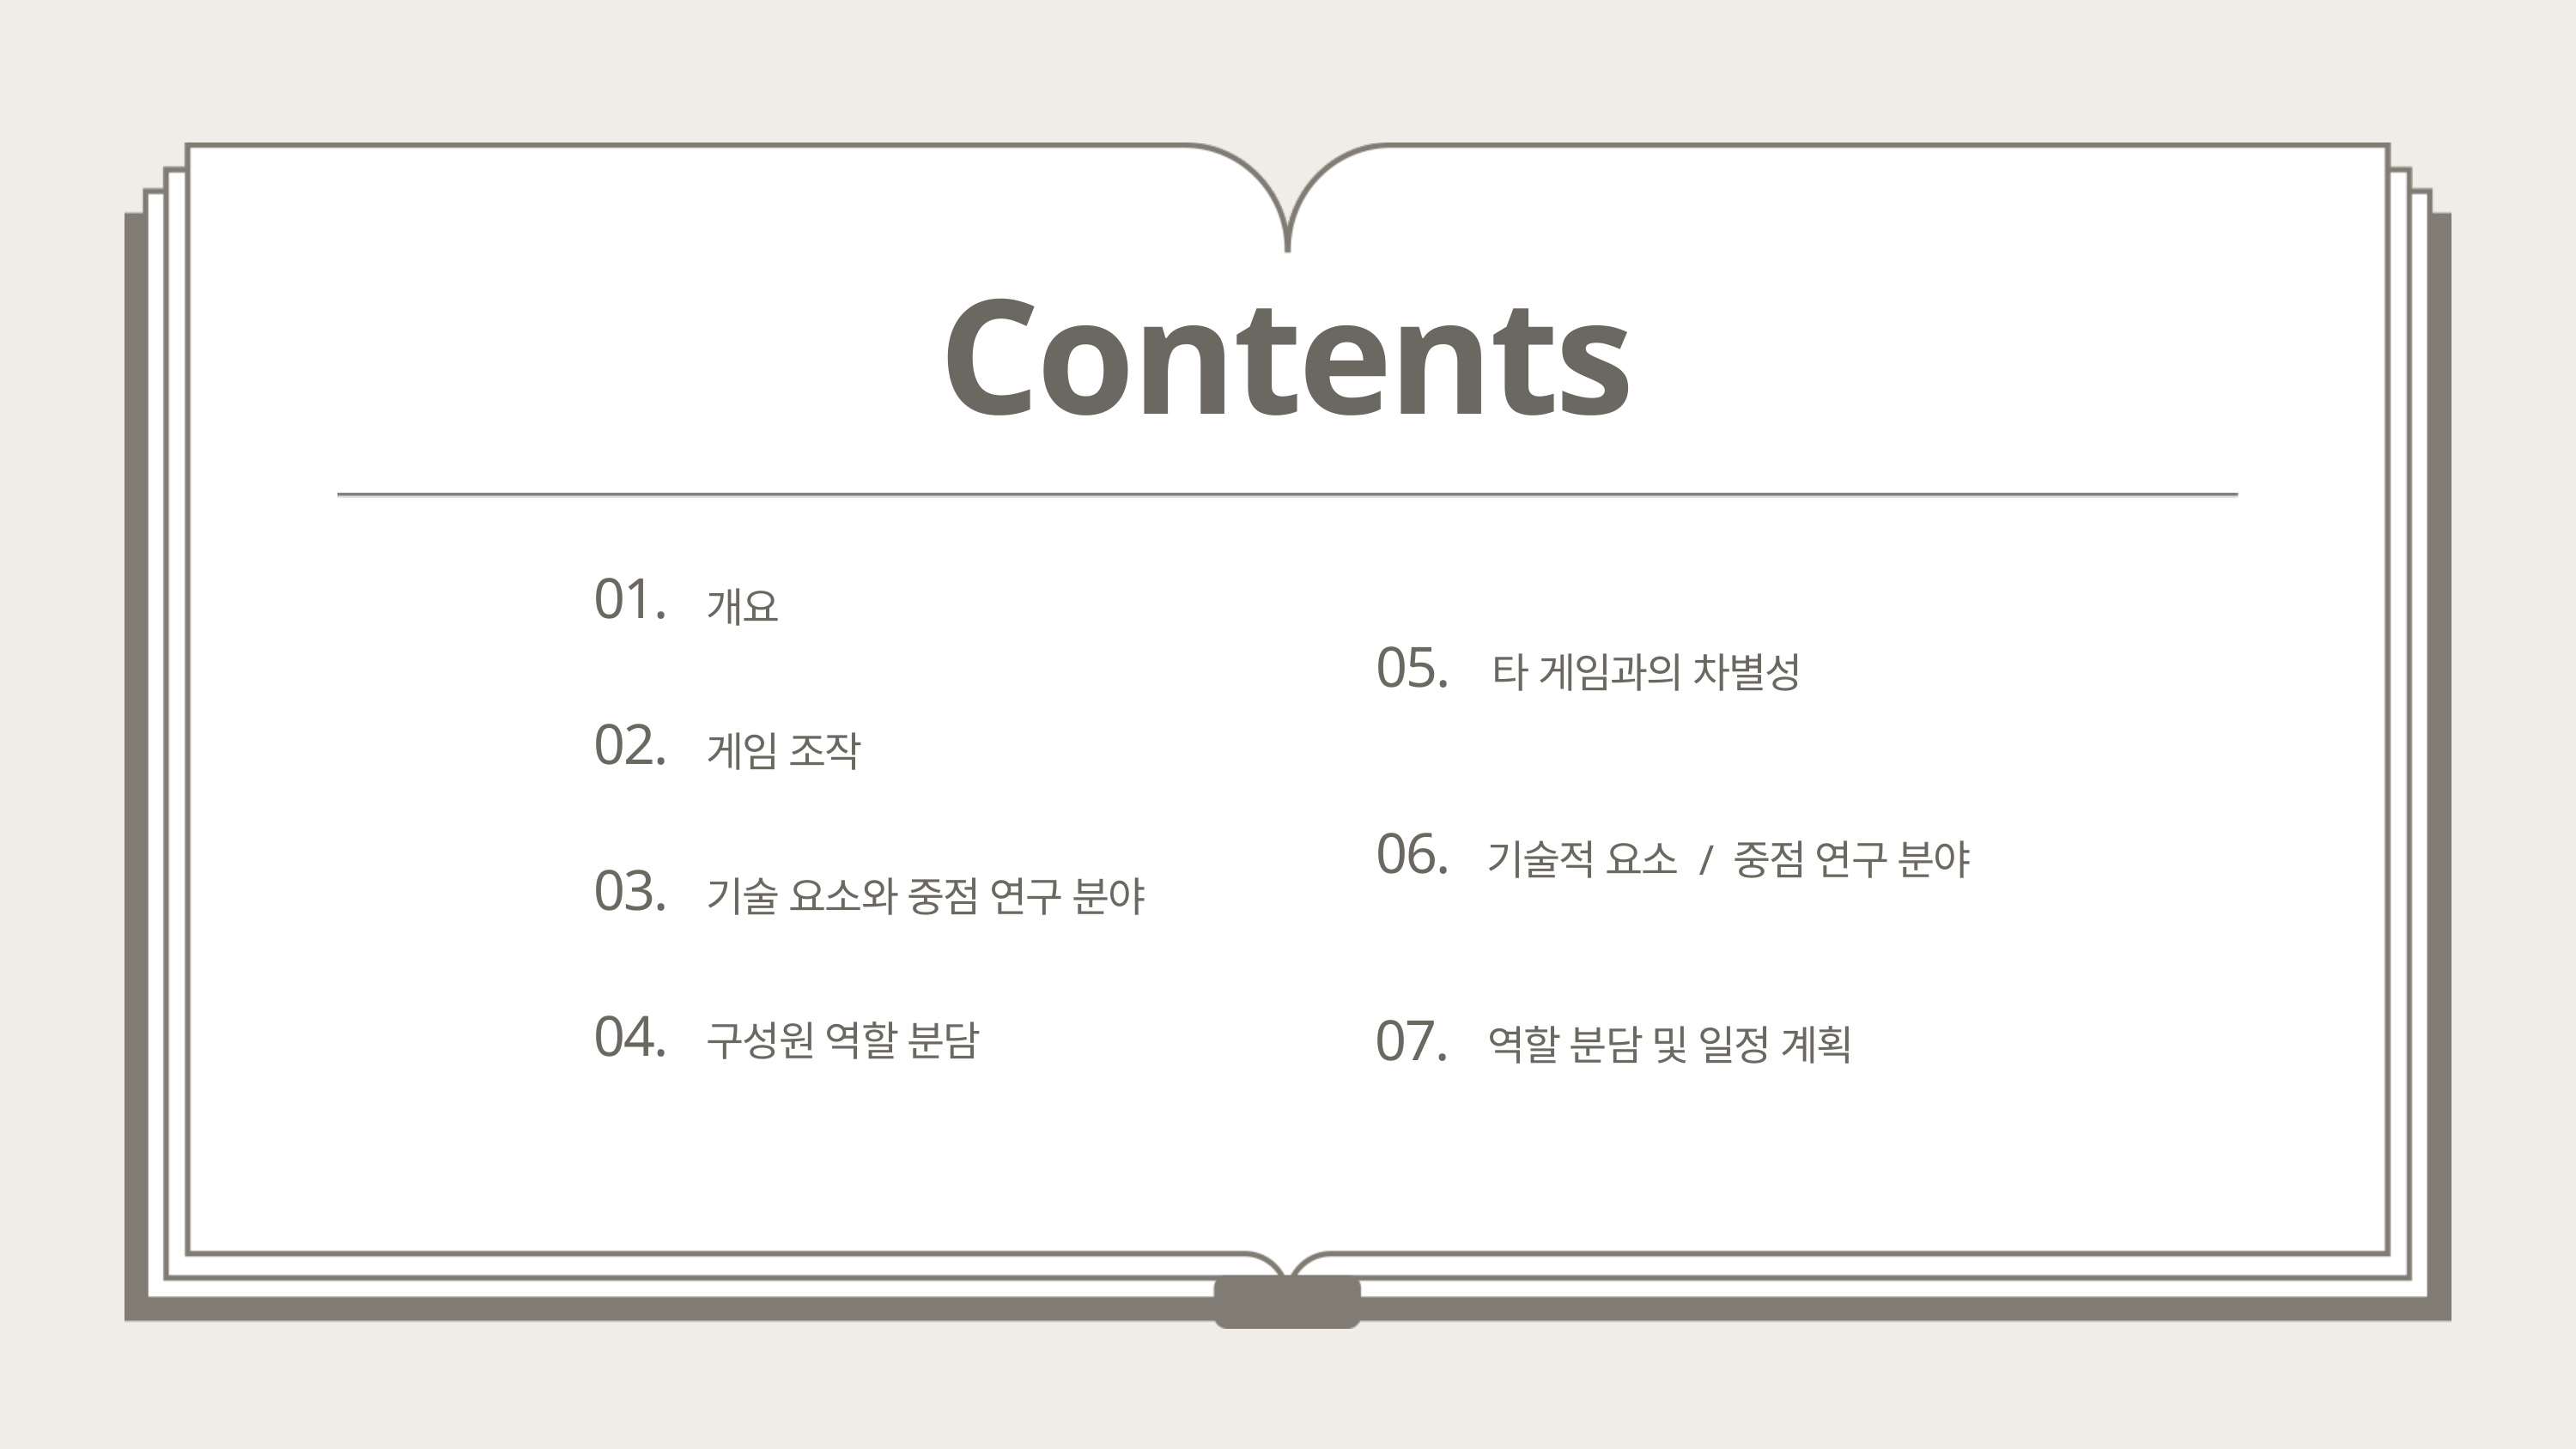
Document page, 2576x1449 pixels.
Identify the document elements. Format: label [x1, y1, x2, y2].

picture [125, 142, 2451, 1330]
text_box [1361, 818, 1996, 896]
text_box [1361, 631, 2001, 710]
text_box [1360, 1004, 1996, 1082]
